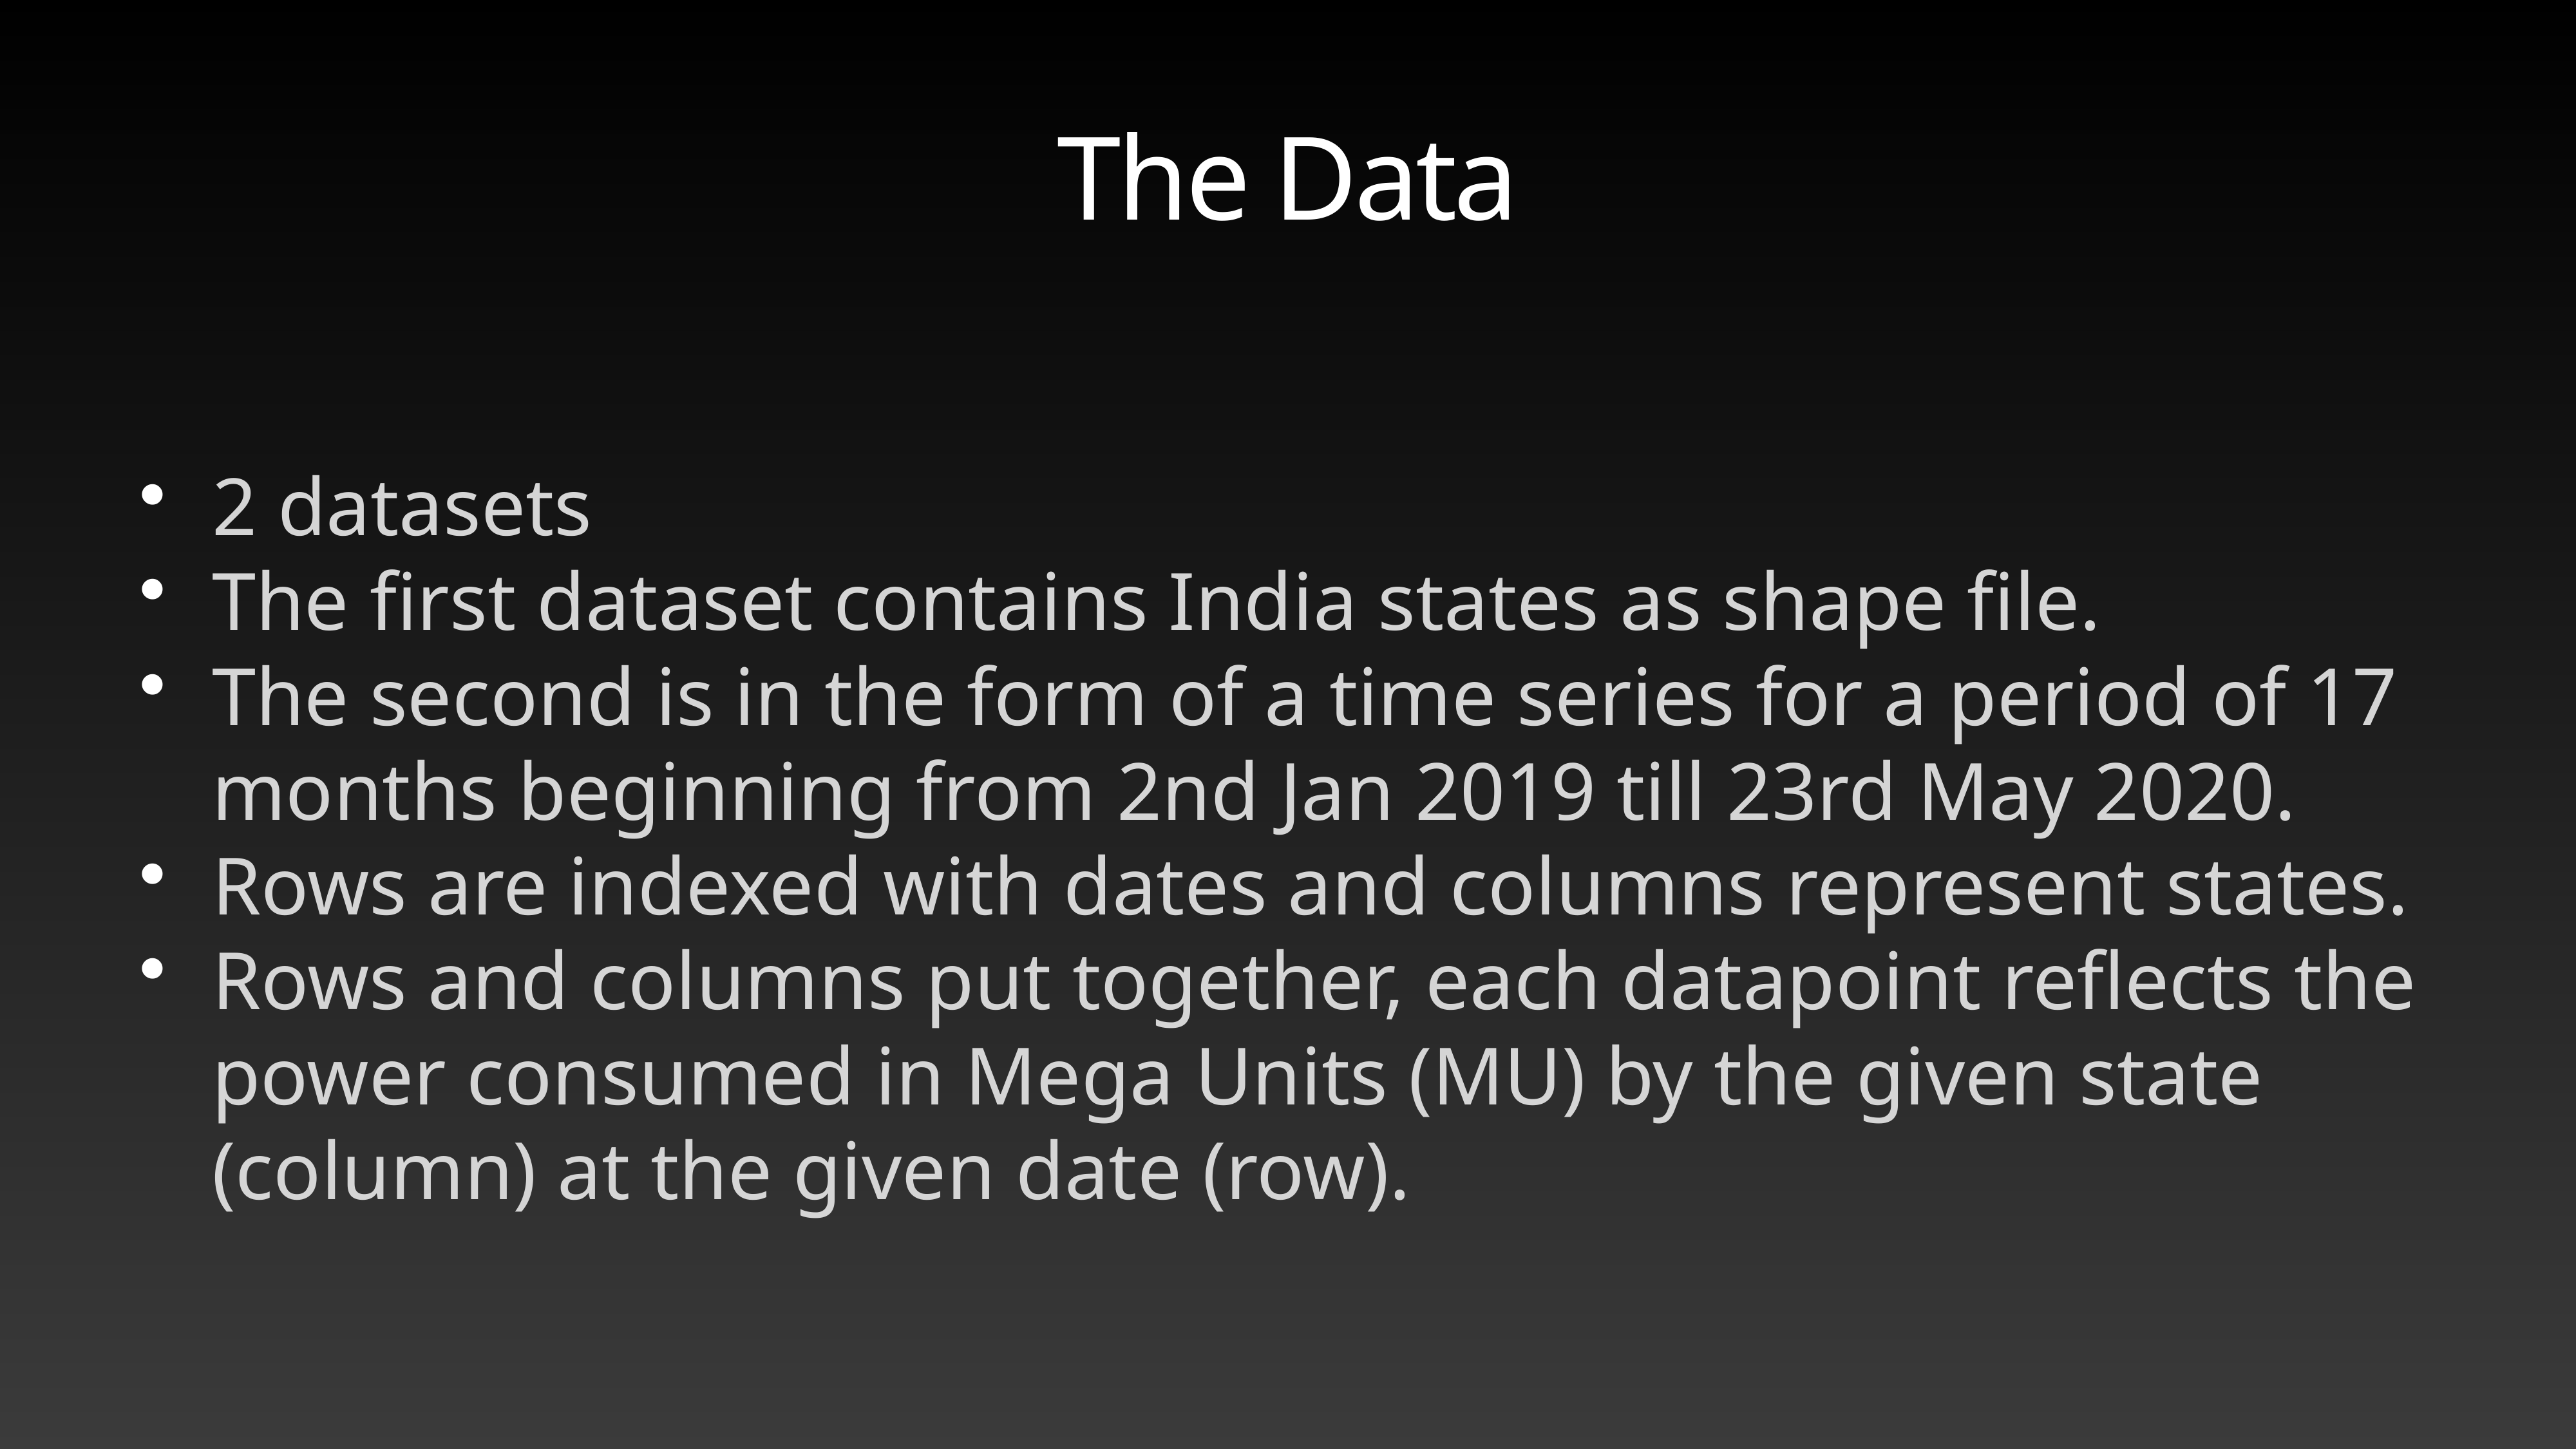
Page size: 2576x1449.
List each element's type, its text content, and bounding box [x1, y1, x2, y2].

title The Data [133, 85, 2443, 251]
list 2 datasets The first dataset contains India states as shape file. The second is in the form of a time series for a period of 17 months beginning from 2nd Jan 2019 till 23rd May 2020. Rows are indexed with dates and columns represent states. Rows and columns put together, each datapoint reflects the power consumed in Mega Units (MU) by the given state (column) at the given date (row). [133, 451, 2443, 1343]
